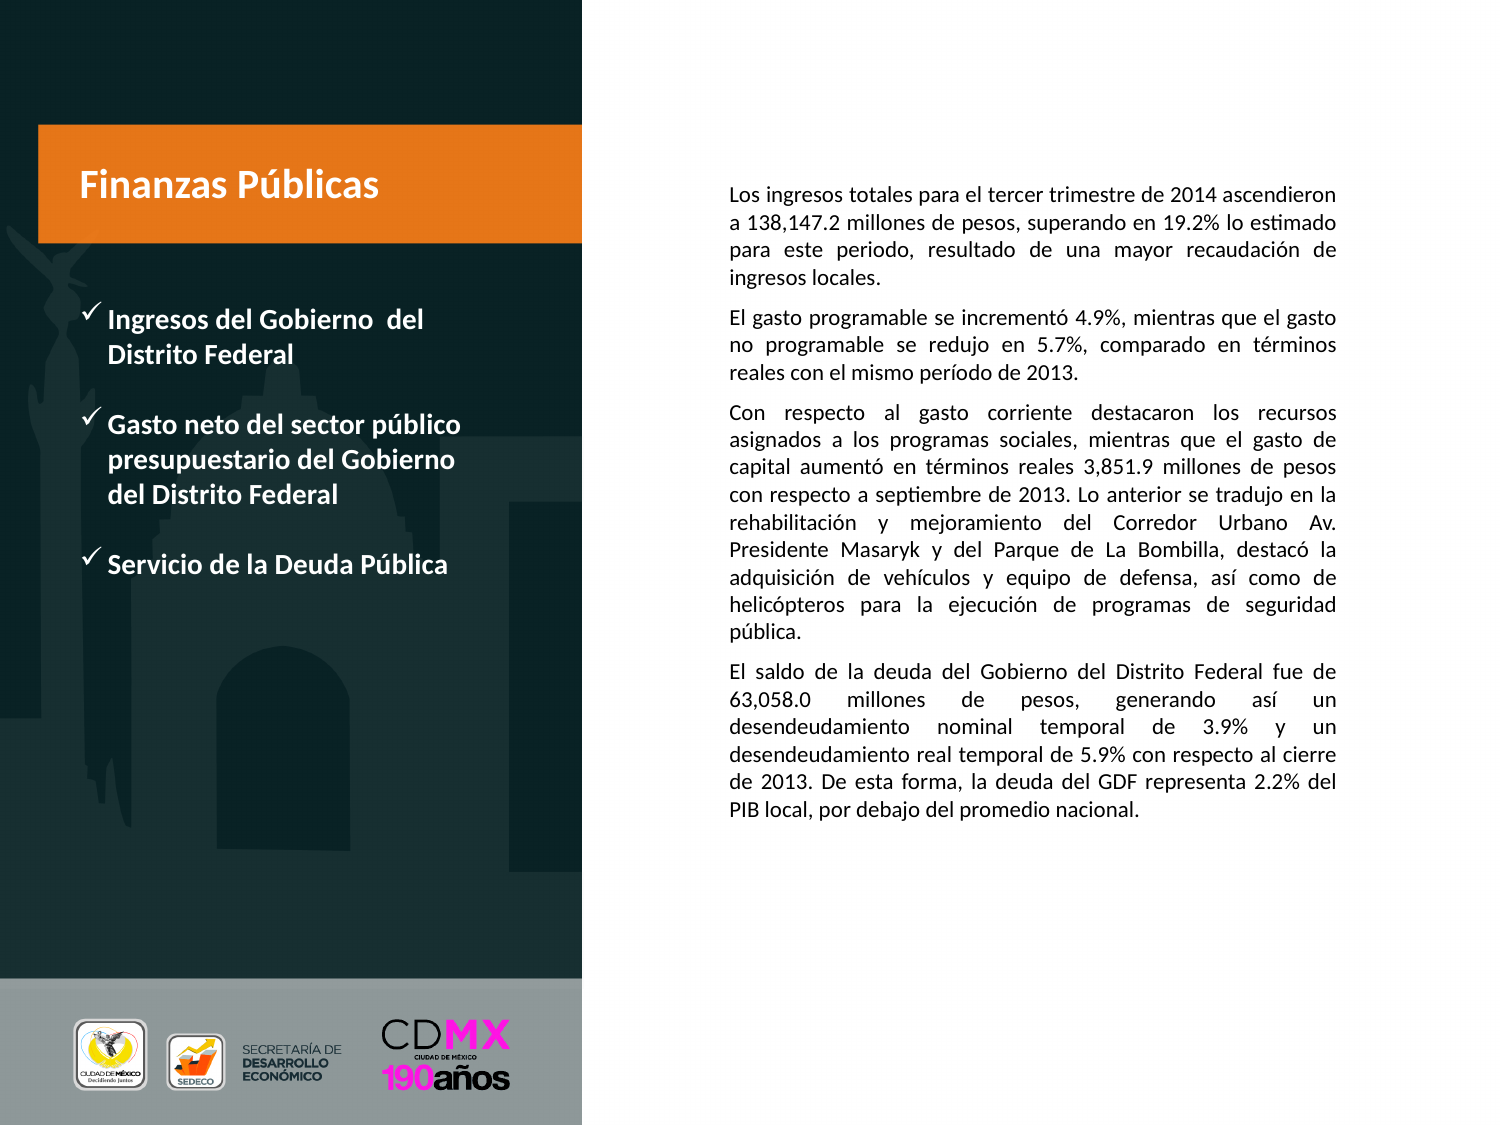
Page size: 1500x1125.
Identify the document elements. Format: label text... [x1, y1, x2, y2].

text_box Ingresos del Gobierno del Distrito Federal Gasto neto del sector público presupuestario del Gobierno del Distrito Federal Servicio de la Deuda Pública [64, 293, 491, 588]
text_box Los ingresos totales para el tercer trimestre de 2014 ascendieron a 138,147.2 millones de pesos, superando en 19.2% lo estimado para este periodo, resultado de una mayor recaudación de ingresos locales. El gasto programable se incrementó 4.9%, mientras que el gasto no programable se redujo en 5.7%, comparado en términos reales con el mismo período de 2013. Con respecto al gasto corriente destacaron los recursos asignados a los programas sociales, mientras que el gasto de capital aumentó en términos reales 3,851.9 millones de pesos con respecto a septiembre de 2013. Lo anterior se tradujo en la rehabilitación y mejoramiento del Corredor Urbano Av. Presidente Masaryk y del Parque de La Bombilla, destacó la adquisición de vehículos y equipo de defensa, así como de helicópteros para la ejecución de programas de seguridad pública. El saldo de la deuda del Gobierno del Distrito Federal fue de 63,058.0 millones de pesos, generando así un desendeudamiento nominal temporal de 3.9% y un desendeudamiento real temporal de 5.9% con respecto al cierre de 2013. De esta forma, la deuda del GDF representa 2.2% del PIB local, por debajo del promedio nacional. [714, 172, 1353, 830]
text_box Finanzas Públicas [64, 149, 491, 214]
picture [0, 0, 1500, 1125]
